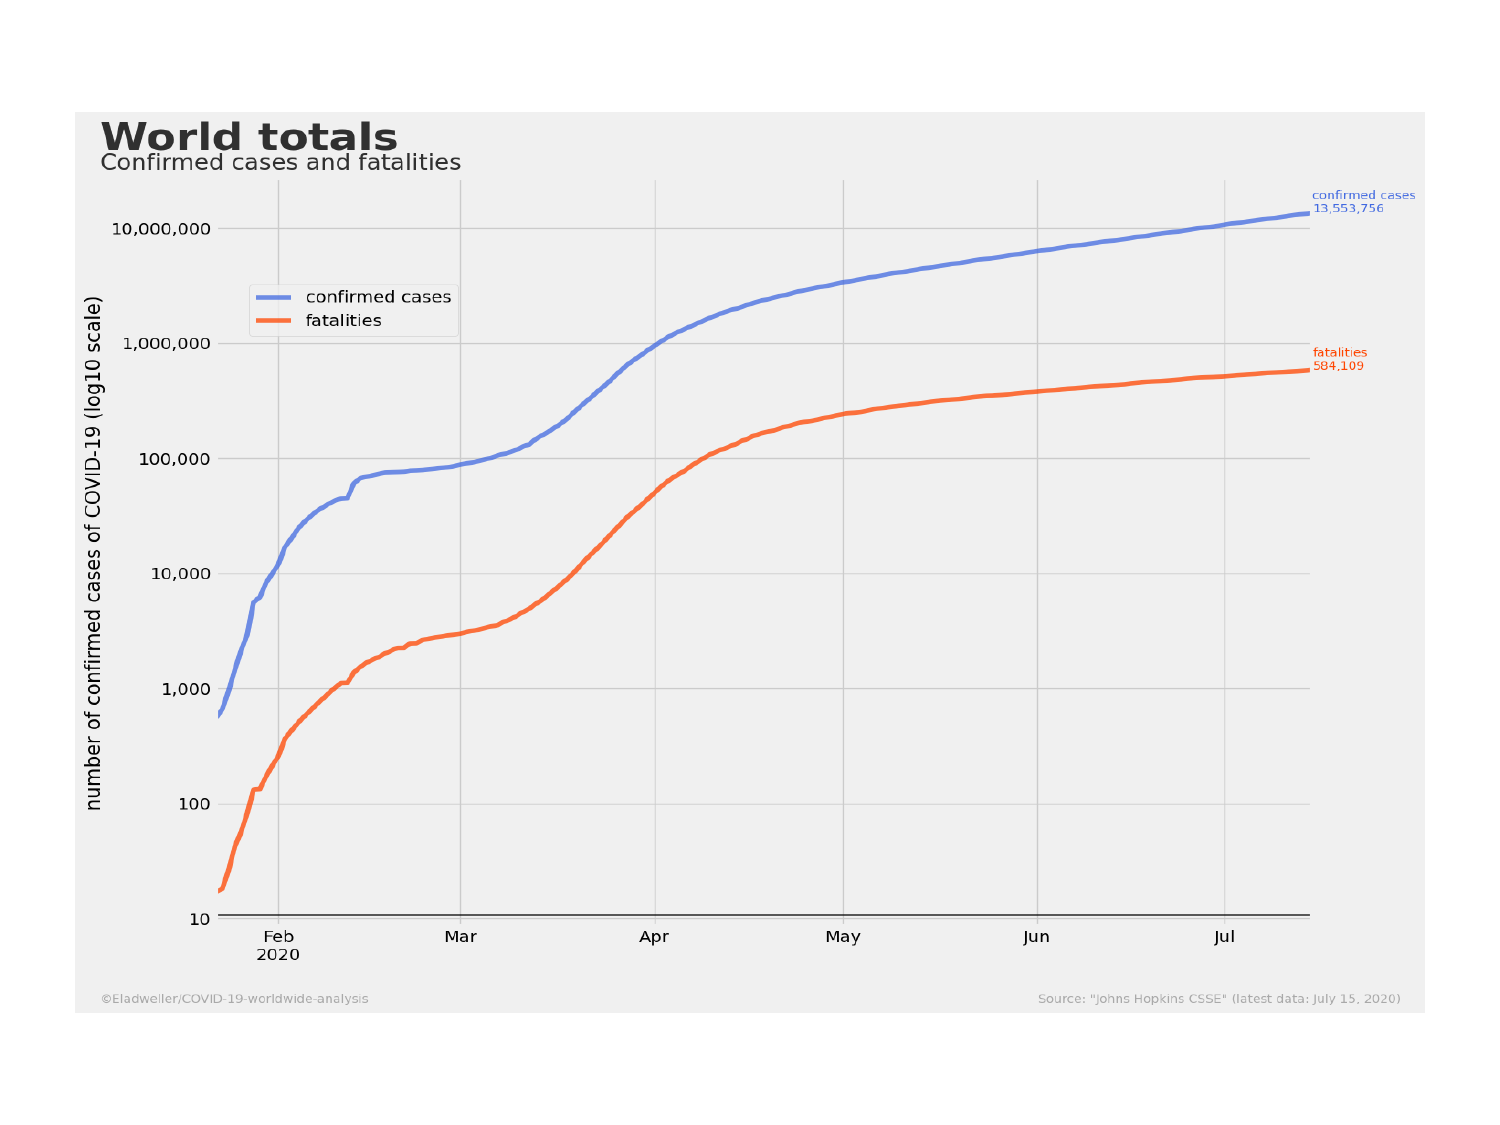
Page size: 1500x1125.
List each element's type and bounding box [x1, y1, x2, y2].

picture [74, 112, 1426, 1013]
